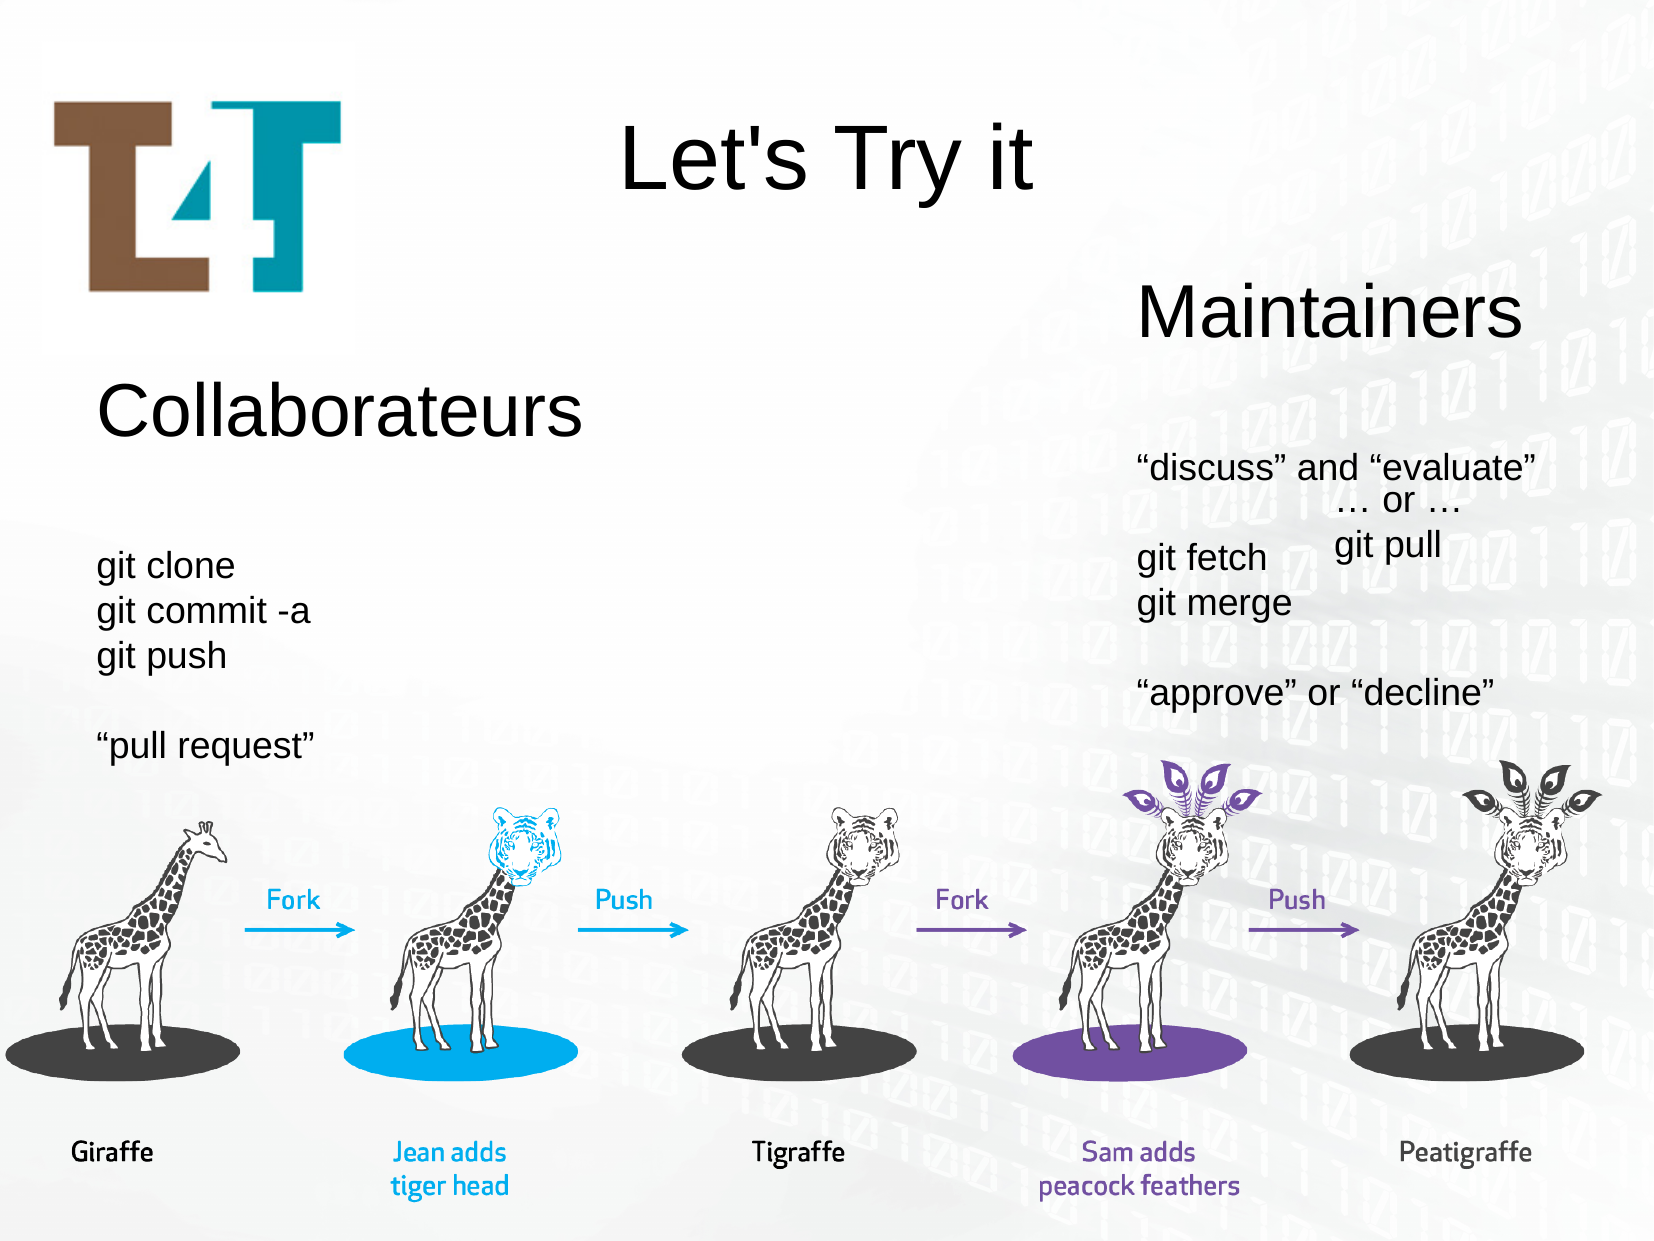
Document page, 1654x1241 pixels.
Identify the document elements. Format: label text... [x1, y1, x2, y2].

text_box Maintainers “discuss” and “evaluate” git fetch git merge “approve” or “decline” [1121, 255, 1559, 717]
text_box Let's Try it [358, 49, 1571, 257]
picture [0, 0, 1654, 1241]
text_box Collaborateurs git clone git commit -a git push “pull request” [81, 353, 615, 705]
text_box … or … git pull [1319, 468, 1500, 609]
